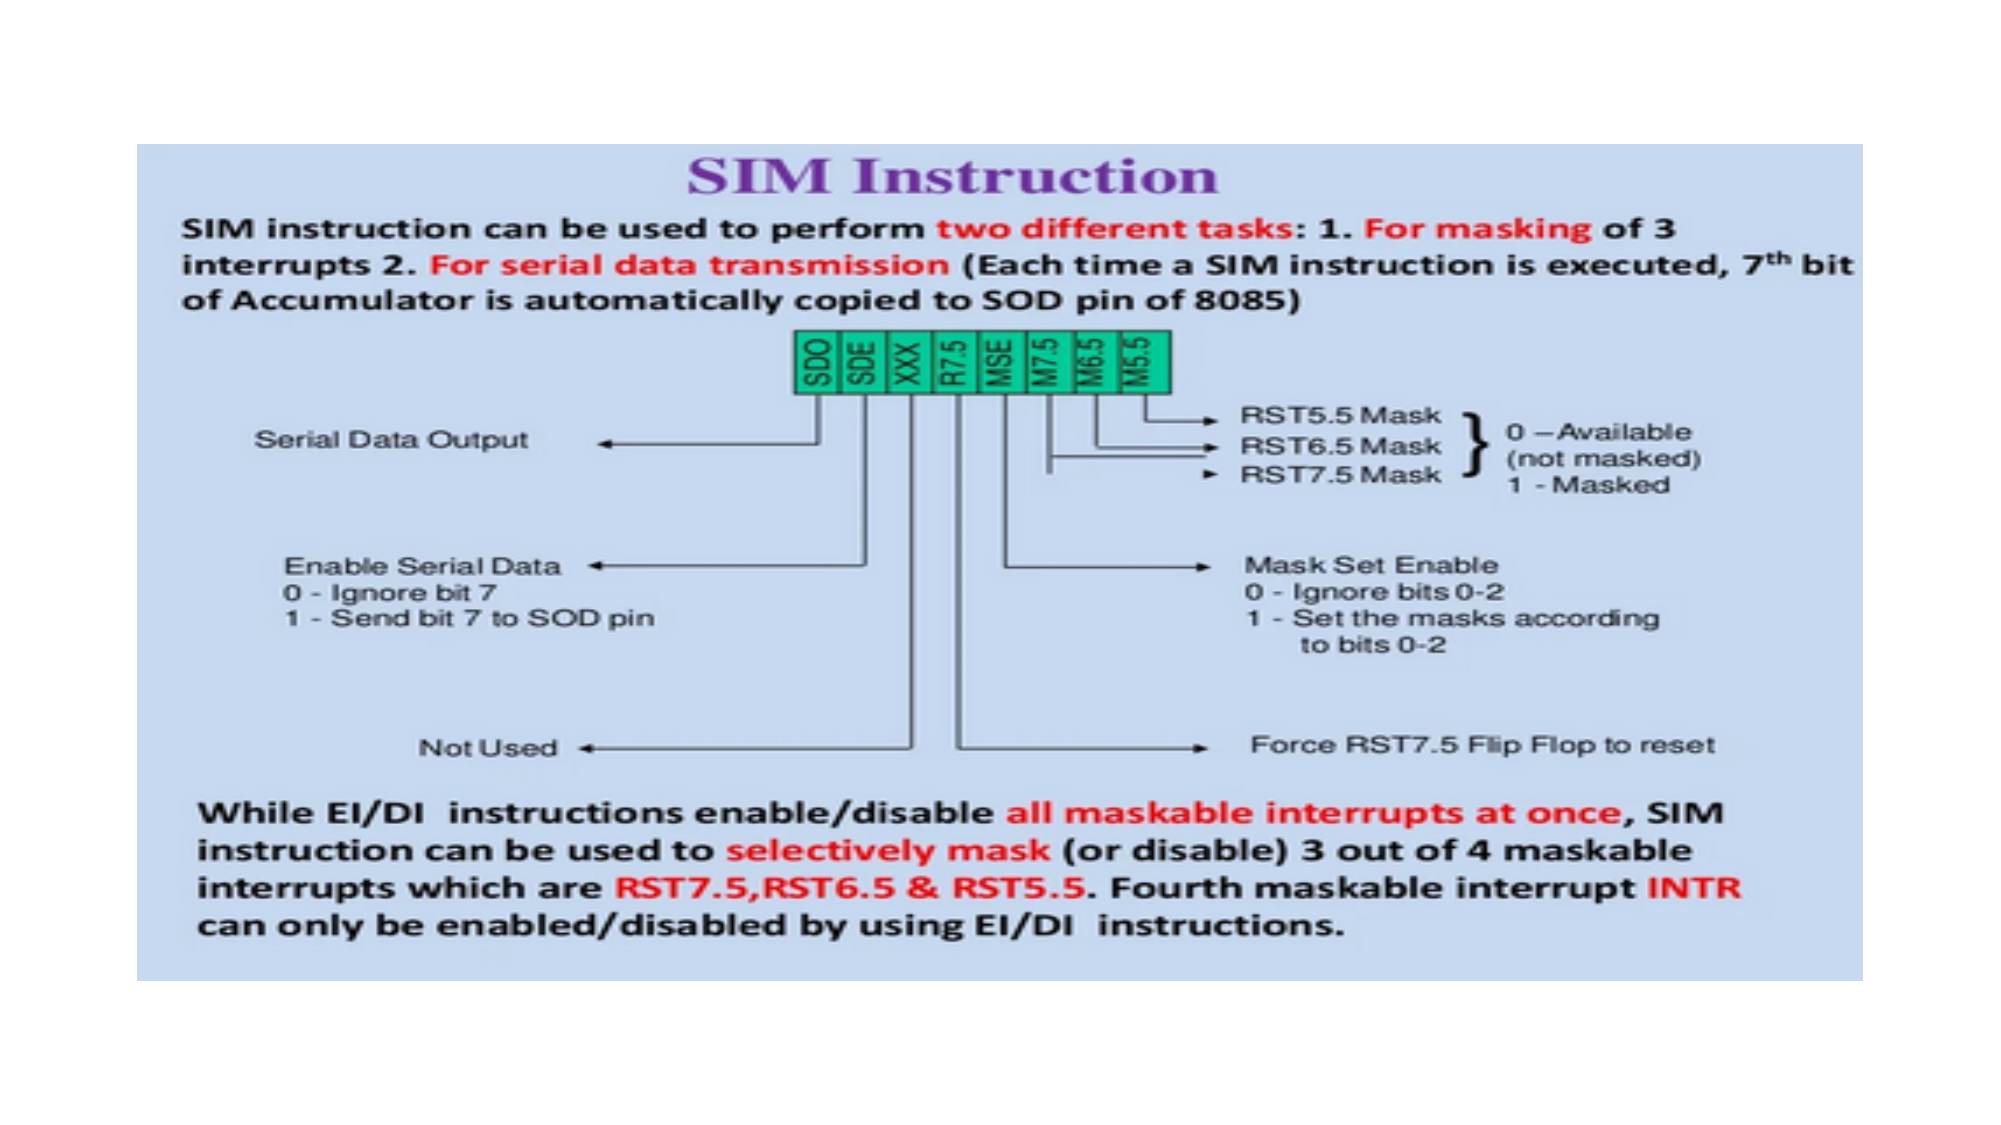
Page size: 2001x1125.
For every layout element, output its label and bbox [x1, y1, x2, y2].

picture [136, 144, 1863, 981]
